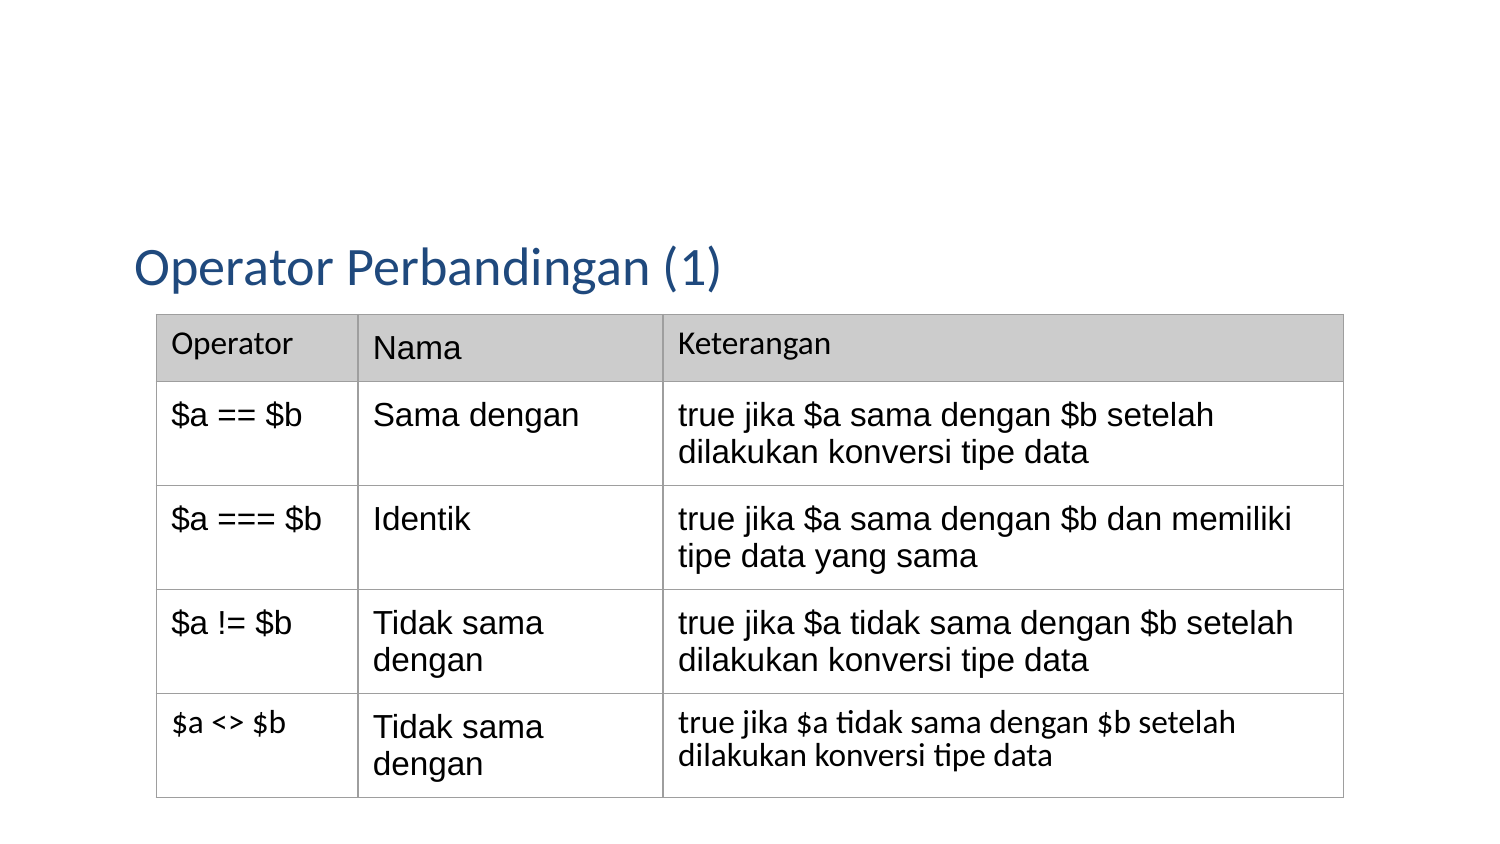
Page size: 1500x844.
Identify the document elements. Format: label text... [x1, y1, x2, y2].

table_header Keterangan [664, 315, 1343, 381]
table_cell Sama dengan [359, 382, 662, 485]
table_cell $a == $b [157, 382, 357, 485]
table_header Operator [157, 315, 357, 381]
table_cell Identik [359, 486, 662, 589]
table_cell true jika $a tidak sama dengan $b setelah dilakukan konversi tipe data [664, 590, 1343, 693]
table_cell true jika $a tidak sama dengan $b setelah dilakukan konversi tipe data [664, 694, 1343, 797]
table_header Nama [359, 315, 662, 381]
table_cell true jika $a sama dengan $b setelah dilakukan konversi tipe data [664, 382, 1343, 485]
table_cell Tidak sama dengan [359, 694, 662, 797]
table_cell $a === $b [157, 486, 357, 589]
title Operator Perbandingan (1) [119, 216, 1381, 305]
table_cell $a <> $b [157, 694, 357, 797]
table_cell $a != $b [157, 590, 357, 693]
table_cell true jika $a sama dengan $b dan memiliki tipe data yang sama [664, 486, 1343, 589]
table_cell Tidak sama dengan [359, 590, 662, 693]
